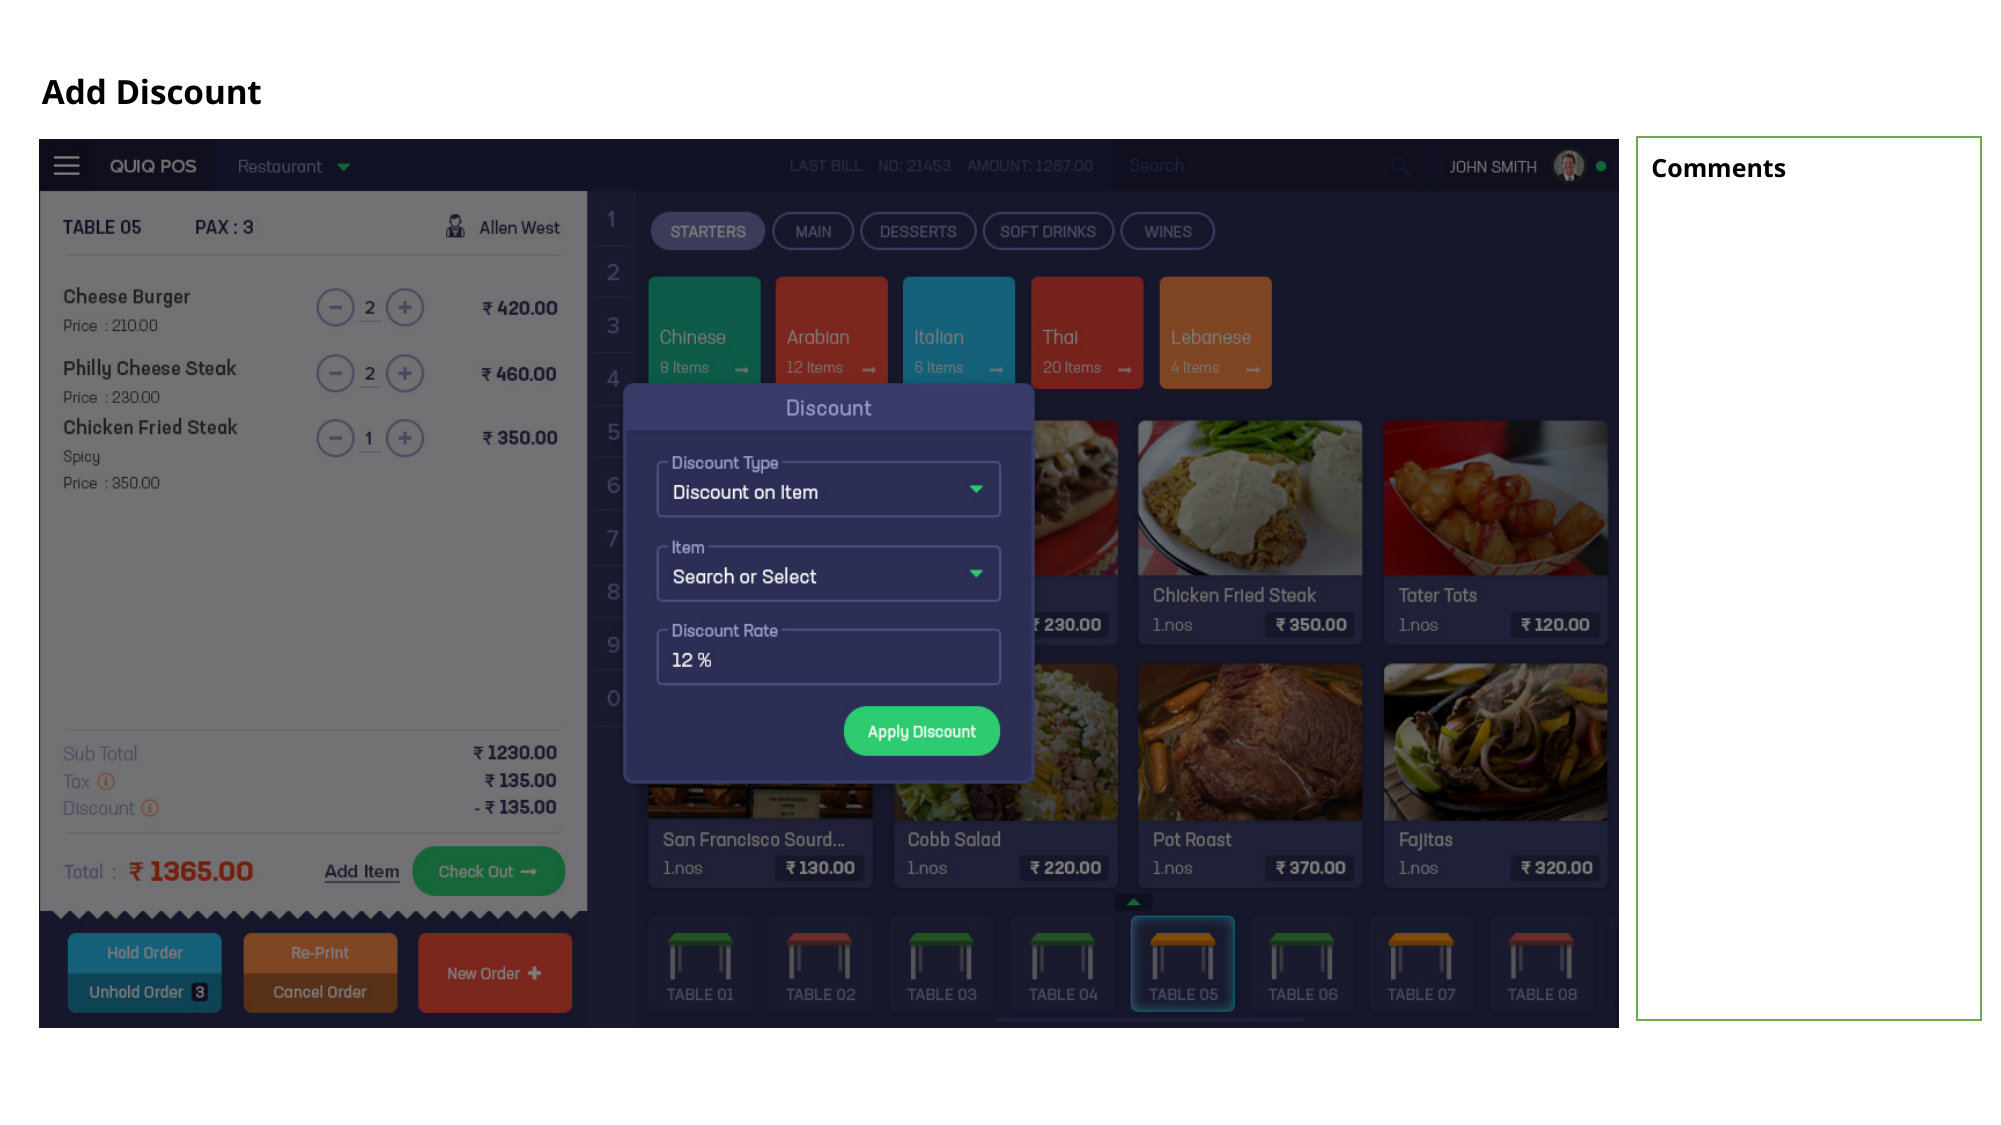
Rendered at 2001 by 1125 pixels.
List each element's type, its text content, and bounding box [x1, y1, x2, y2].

title Add Discount [26, 60, 405, 128]
text_box Comments [1636, 148, 1981, 1021]
text_box [1636, 136, 1982, 1021]
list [39, 139, 1620, 1028]
